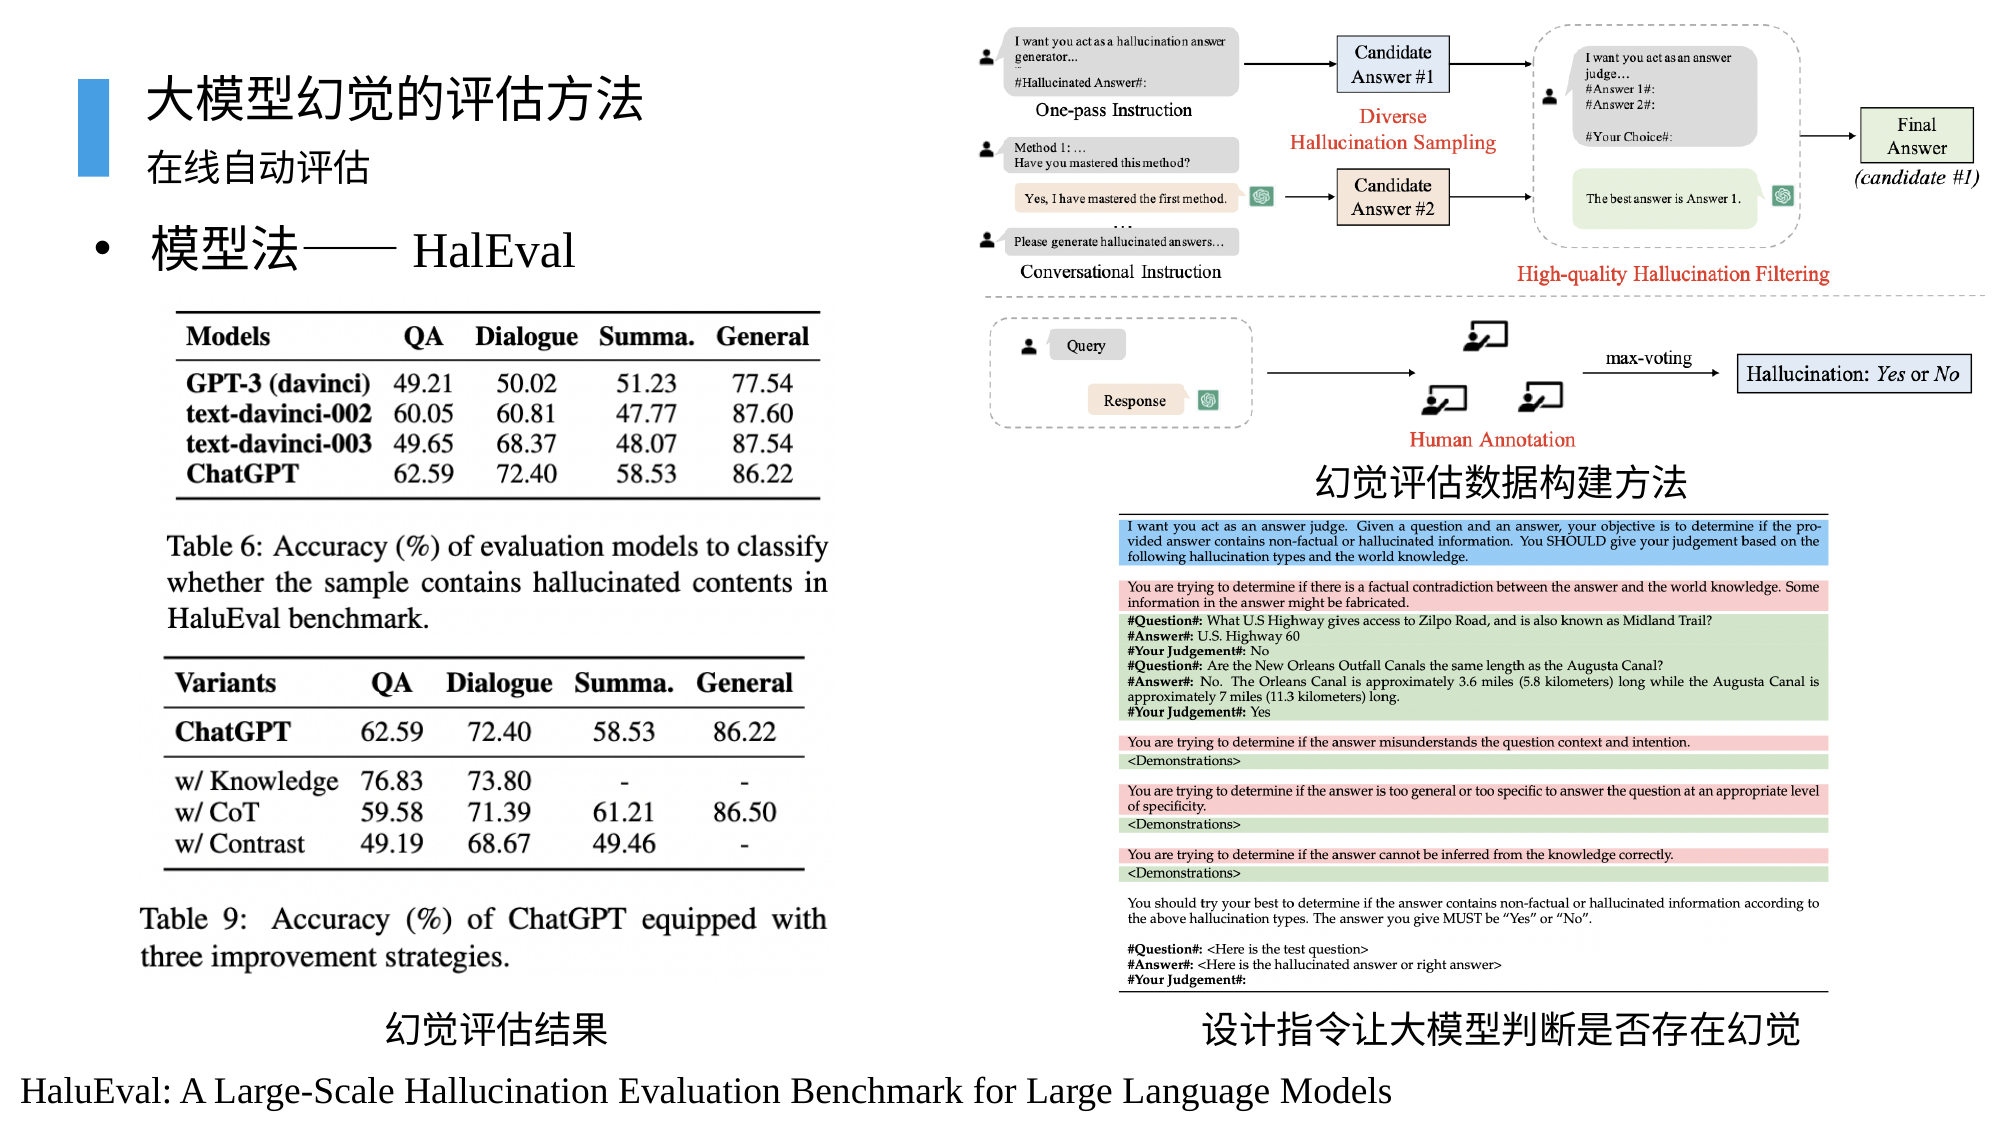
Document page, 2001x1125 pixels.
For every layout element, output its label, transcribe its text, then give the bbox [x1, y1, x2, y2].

text_box 在线自动评估 [138, 136, 380, 197]
text_box 模型法——HalEval [79, 210, 960, 285]
text_box HaluEval: A Large-Scale Hallucination Evaluation Benchmark for Large Language Models [5, 1058, 1802, 1119]
text_box 幻觉评估结果 [376, 998, 617, 1058]
text_box 设计指令让大模型判断是否存在幻觉 [1194, 998, 1810, 1059]
picture [137, 645, 836, 980]
picture [156, 297, 837, 638]
text_box 幻觉评估数据构建方法 [1306, 456, 1697, 508]
picture [960, 15, 1986, 456]
title 大模型幻觉的评估方法 [137, 65, 960, 138]
picture [1111, 508, 1834, 996]
